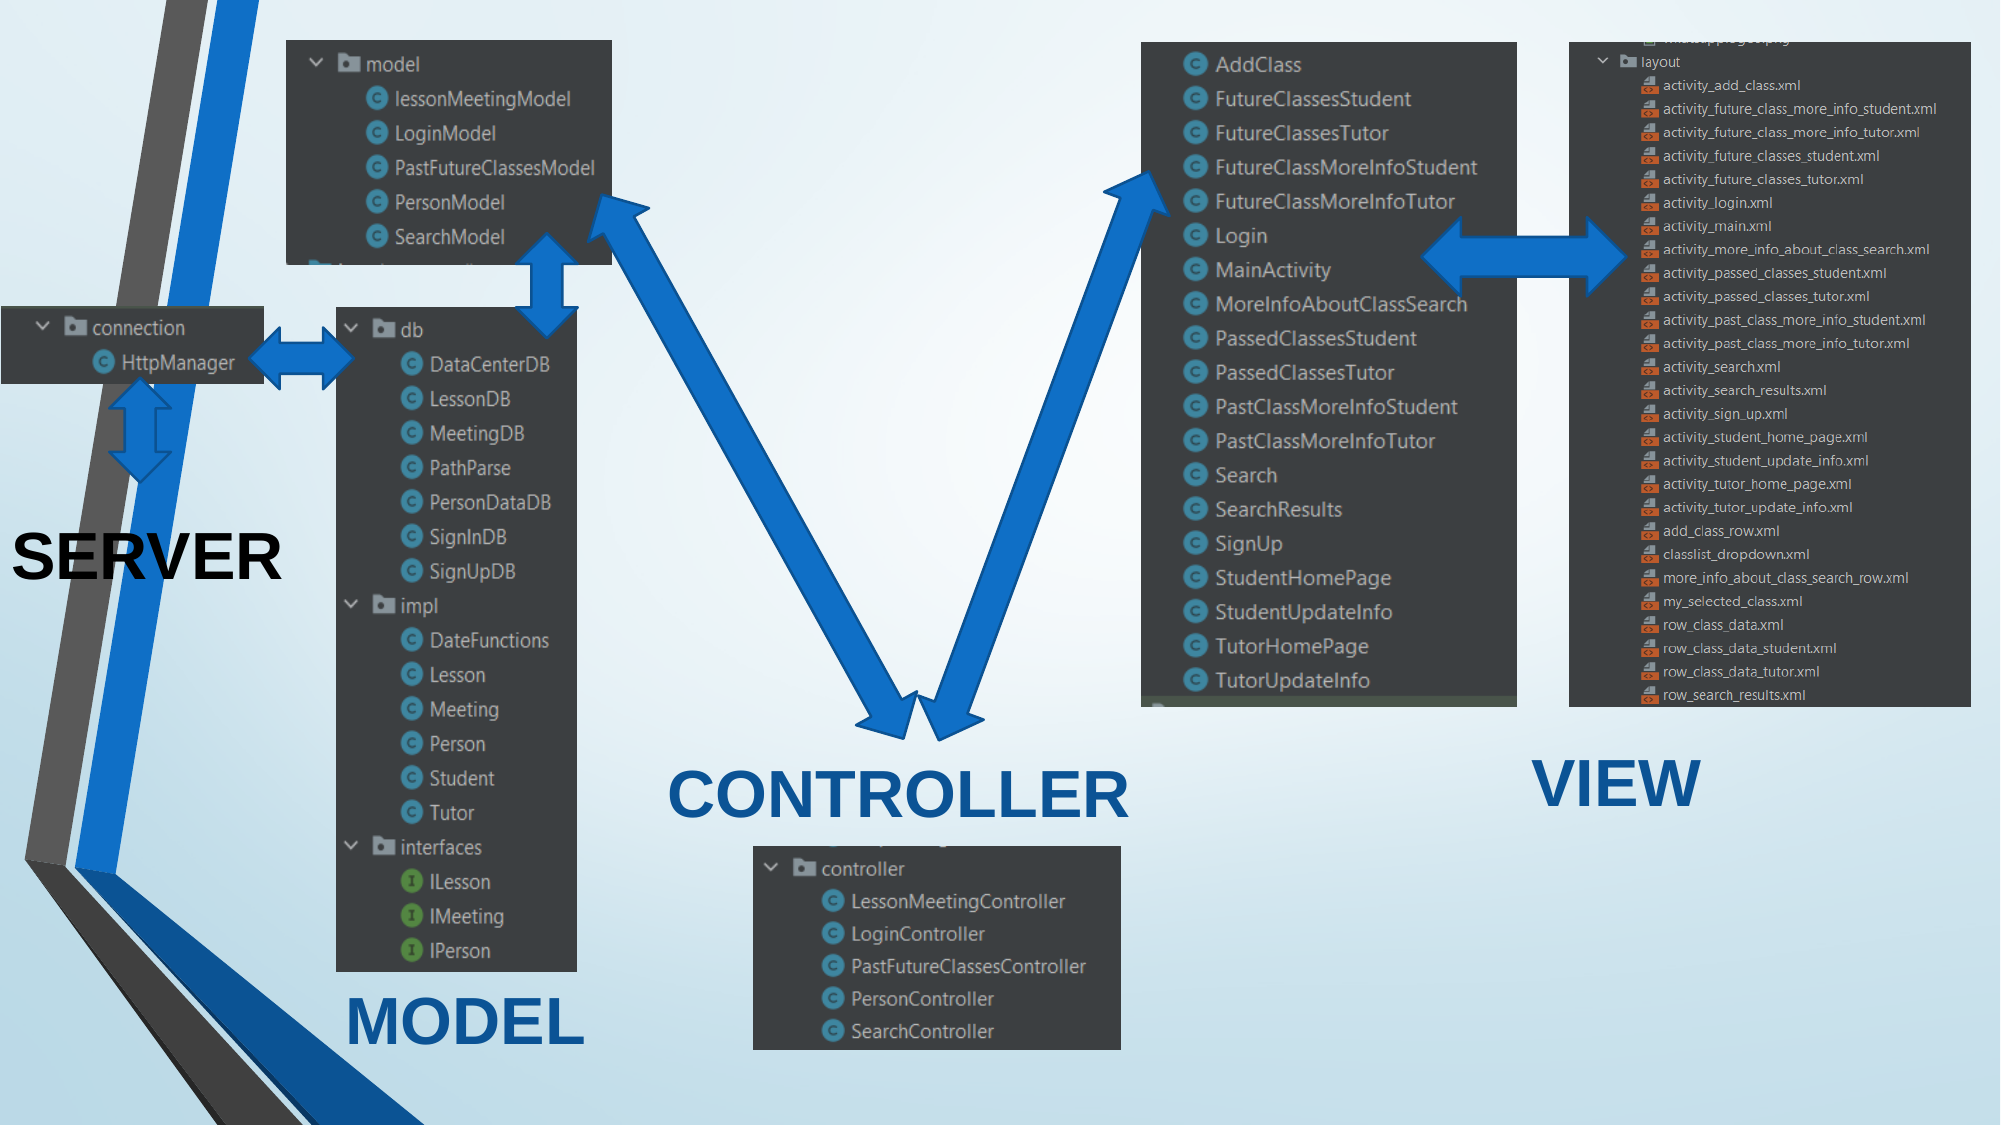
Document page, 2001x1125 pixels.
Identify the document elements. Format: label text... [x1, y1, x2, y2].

text_box VIEW [1516, 732, 1763, 828]
picture [753, 845, 1121, 1050]
text_box [514, 266, 579, 310]
text_box [917, 173, 1141, 742]
text_box [108, 385, 173, 484]
picture [335, 307, 577, 972]
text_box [1141, 42, 1971, 707]
text_box [612, 196, 919, 740]
text_box CONTROLLER [652, 743, 1175, 839]
text_box [264, 326, 335, 391]
picture [0, 306, 264, 385]
picture [285, 40, 612, 266]
text_box MODEL [330, 970, 647, 1065]
text_box SERVER [0, 505, 312, 601]
